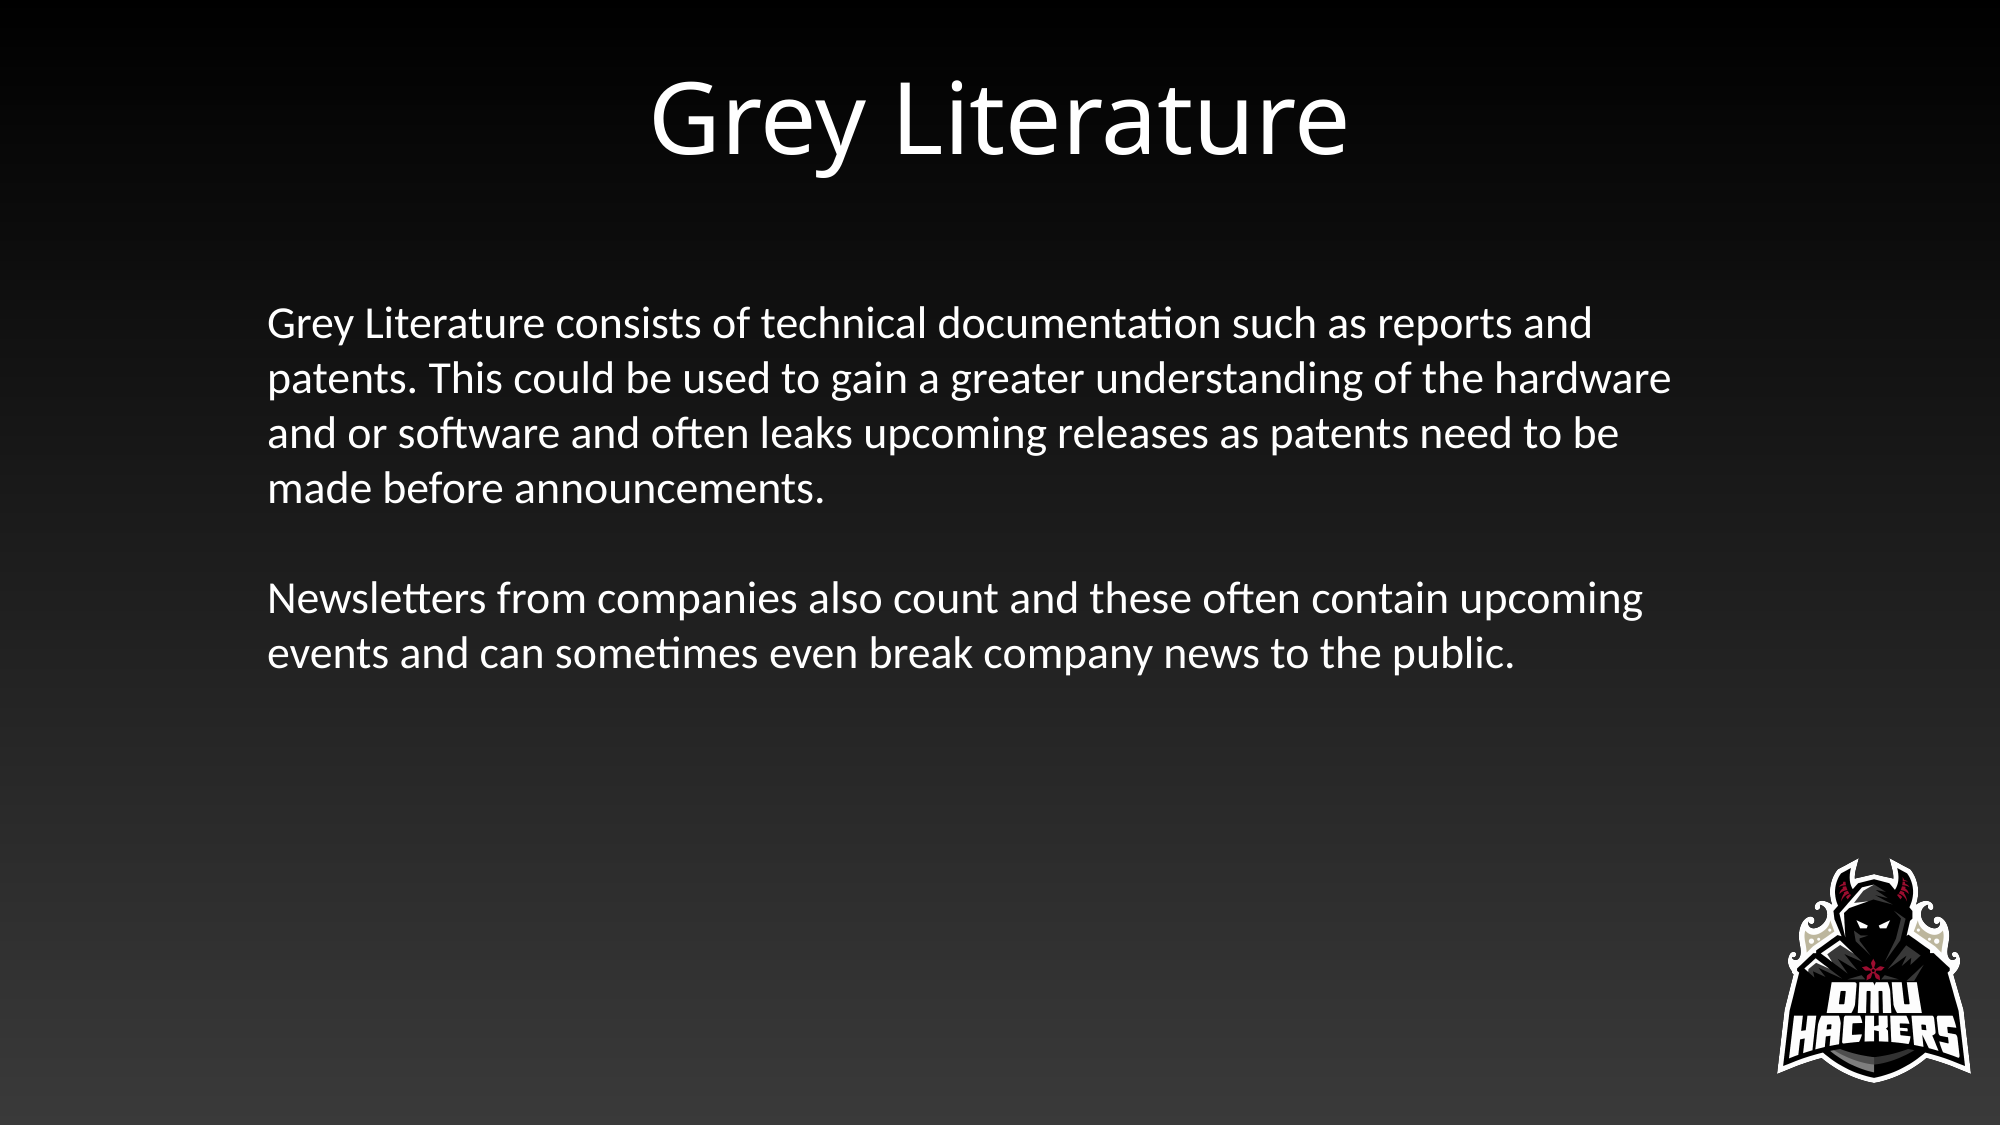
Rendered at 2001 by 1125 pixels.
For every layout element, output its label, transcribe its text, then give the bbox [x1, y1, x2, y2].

text_box Grey Literature consists of technical documentation such as reports and patents. This could be used to gain a greater understanding of the hardware and or software and often leaks upcoming releases as patents need to be made before announcements. Newsletters from companies also count and these often contain upcoming events and can sometimes even break company news to the public. [251, 277, 1748, 748]
picture [1777, 858, 1971, 1083]
text_box Grey Literature [31, 23, 1969, 206]
